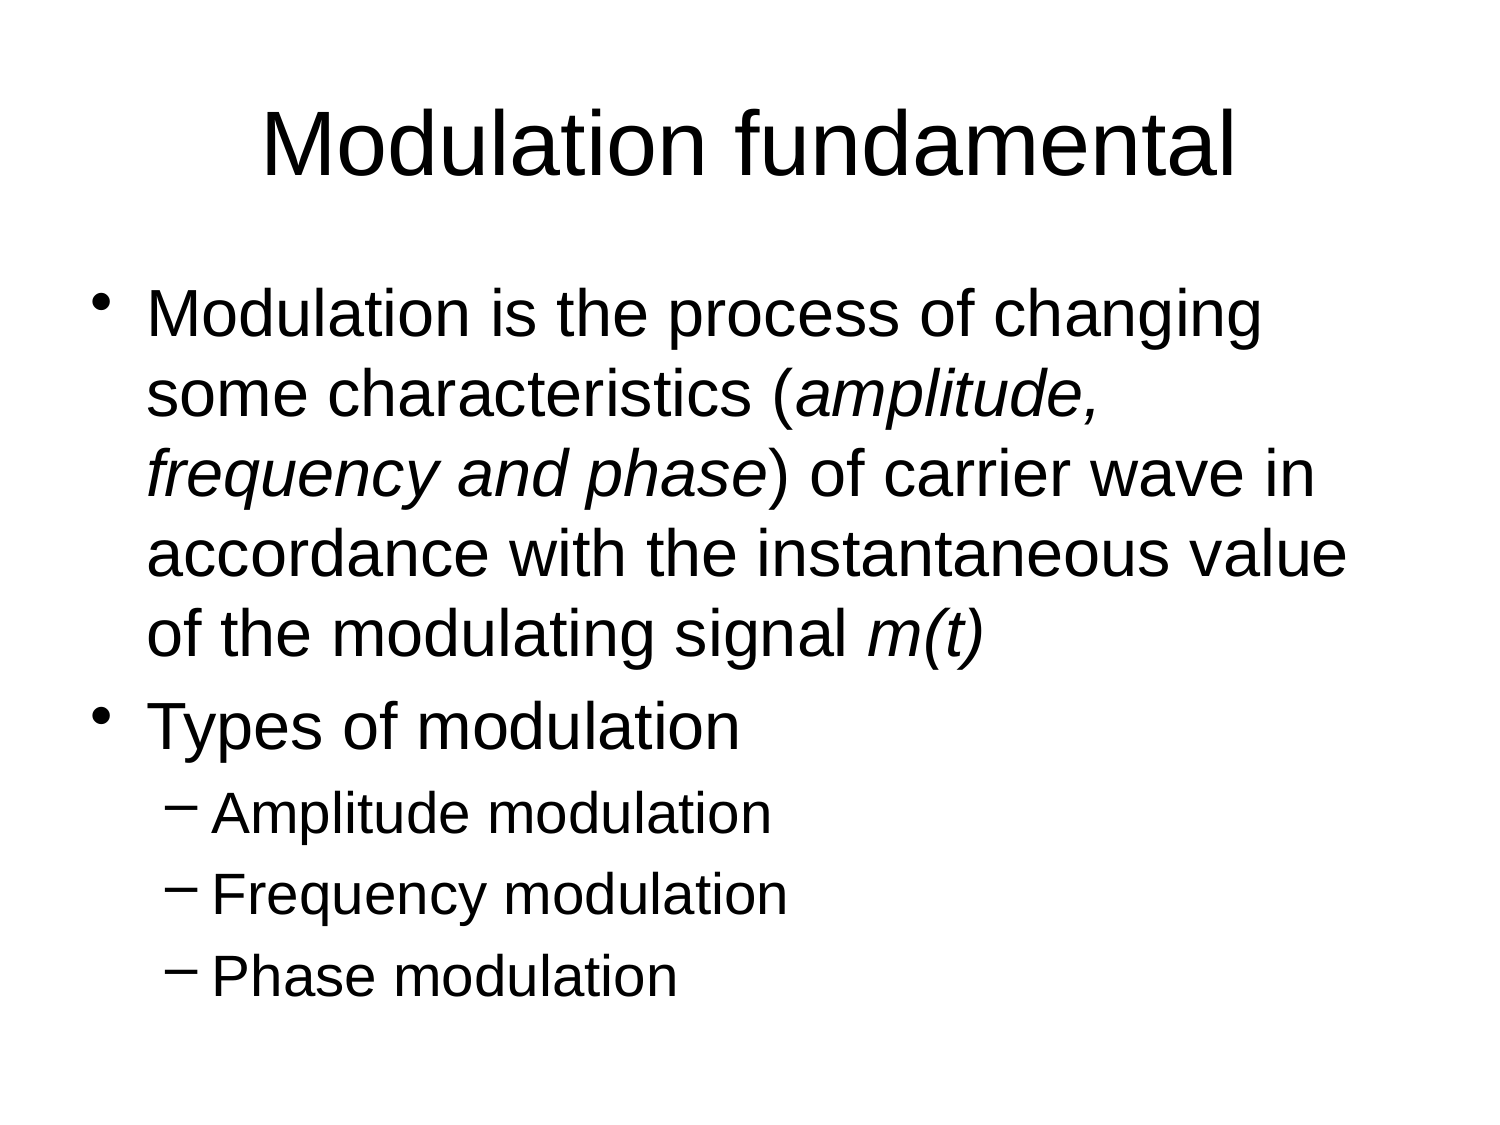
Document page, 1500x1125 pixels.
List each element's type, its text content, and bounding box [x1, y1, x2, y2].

list Modulation is the process of changing some characteristics (amplitude, frequency and phase) of carrier wave in accordance with the instantaneous value of the modulating signal m(t) Types of modulation Amplitude modulation Frequency modulation Phase modulation [75, 262, 1425, 1005]
title Modulation fundamental [75, 45, 1425, 233]
